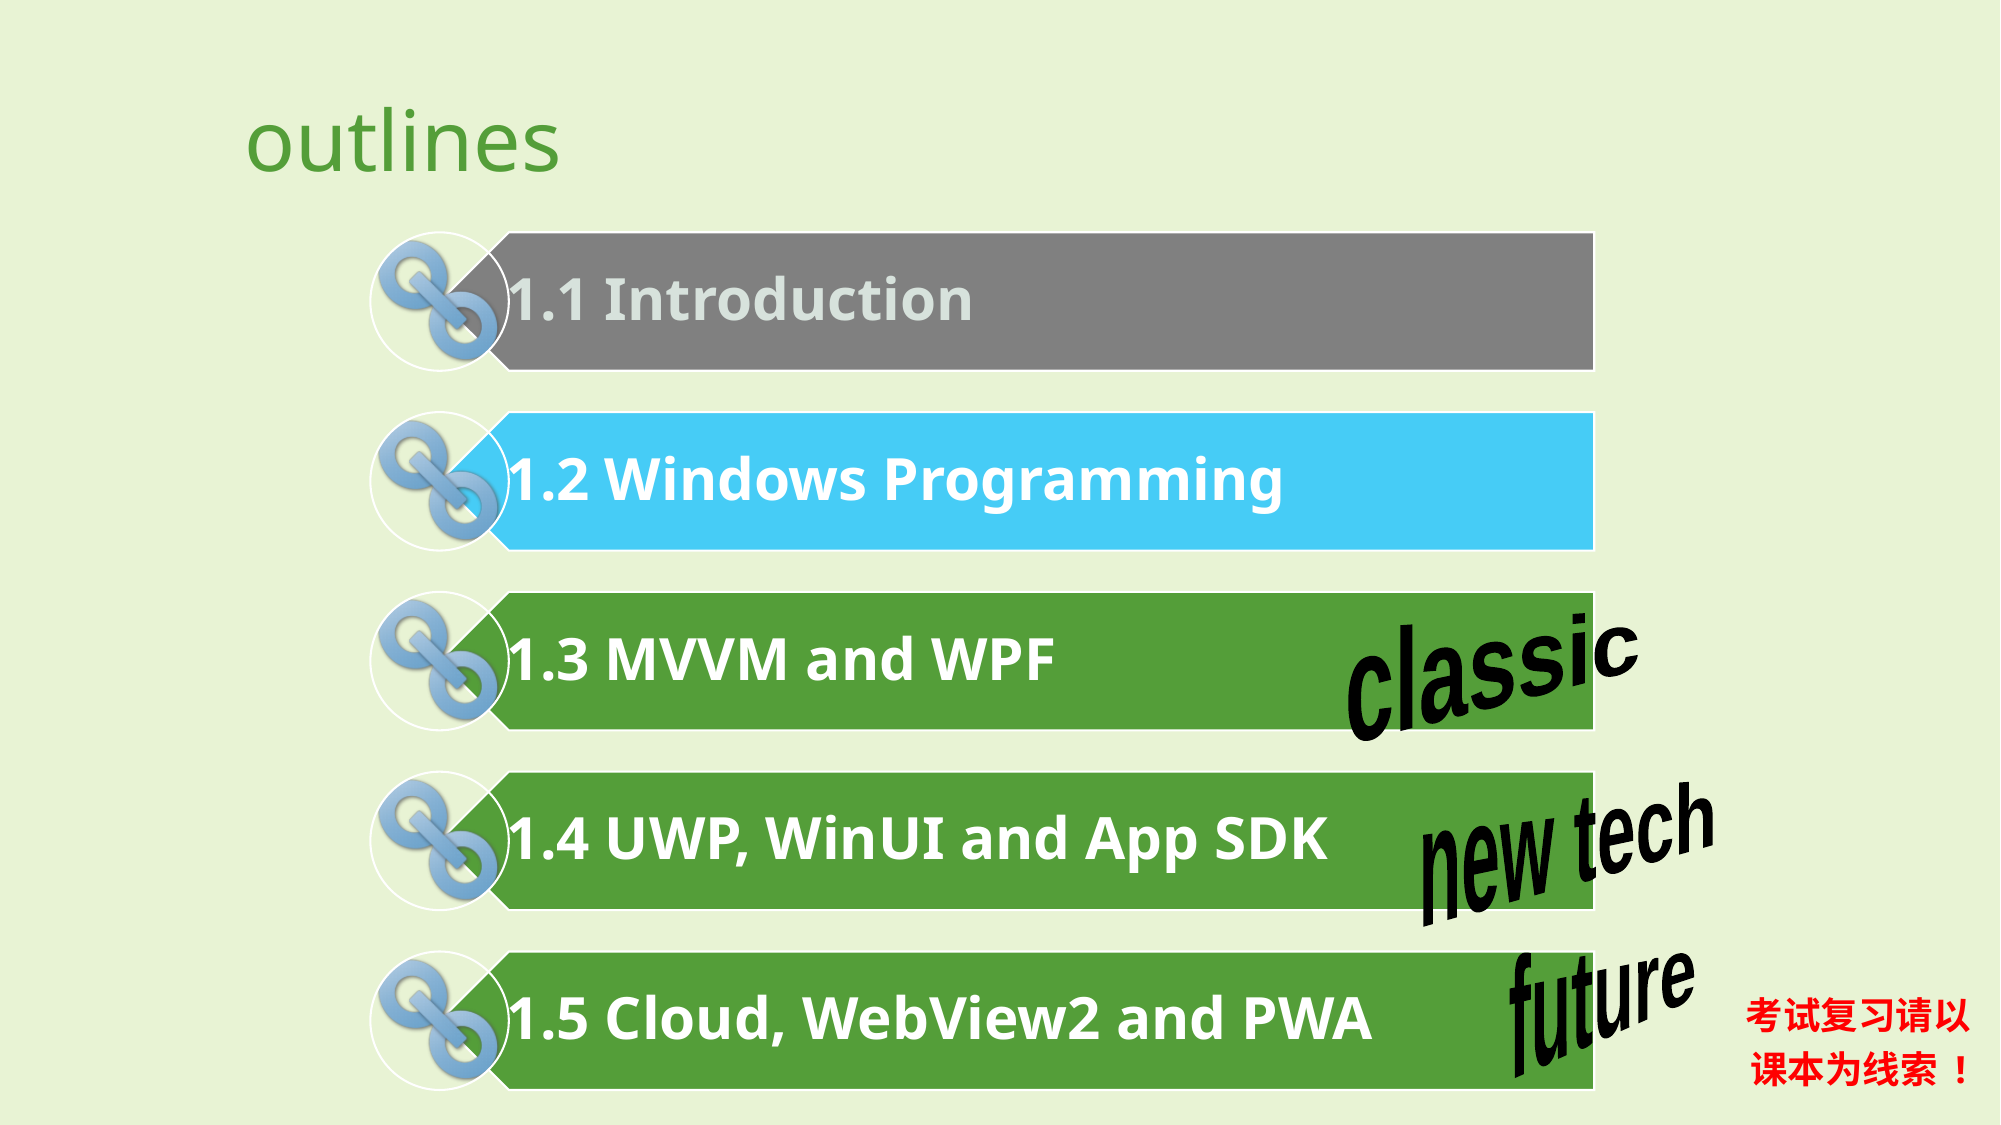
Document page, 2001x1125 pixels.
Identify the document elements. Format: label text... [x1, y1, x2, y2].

title outlines [0, 28, 577, 198]
text_box 考试复习请以课本为线索 ! [1716, 975, 2000, 1099]
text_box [114, 232, 1851, 1091]
